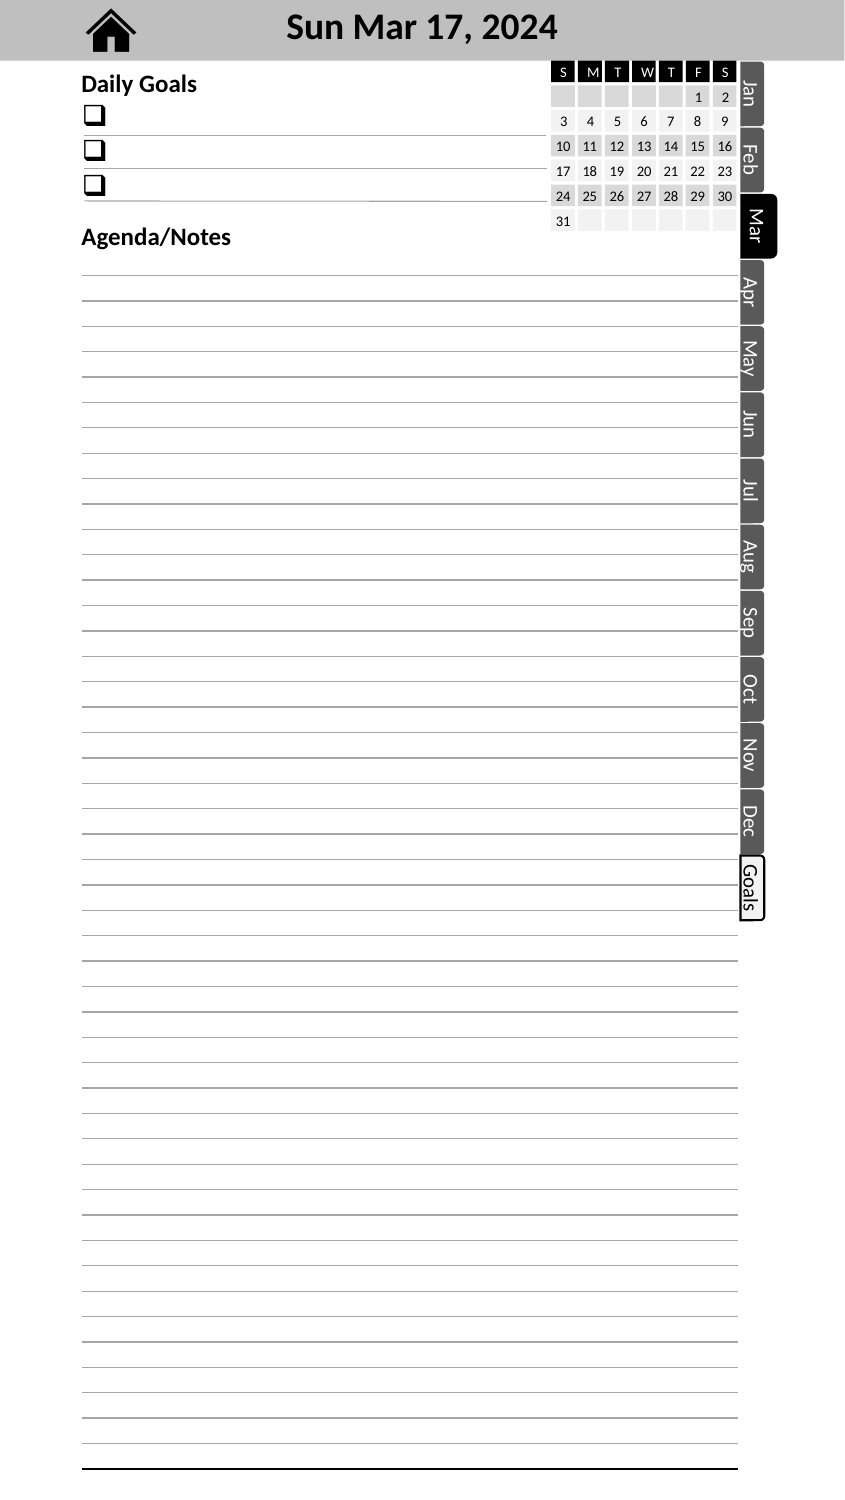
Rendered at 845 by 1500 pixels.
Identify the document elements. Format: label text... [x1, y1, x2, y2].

list Sun Mar 17, 2024 [190, 0, 655, 61]
picture [82, 1, 140, 59]
